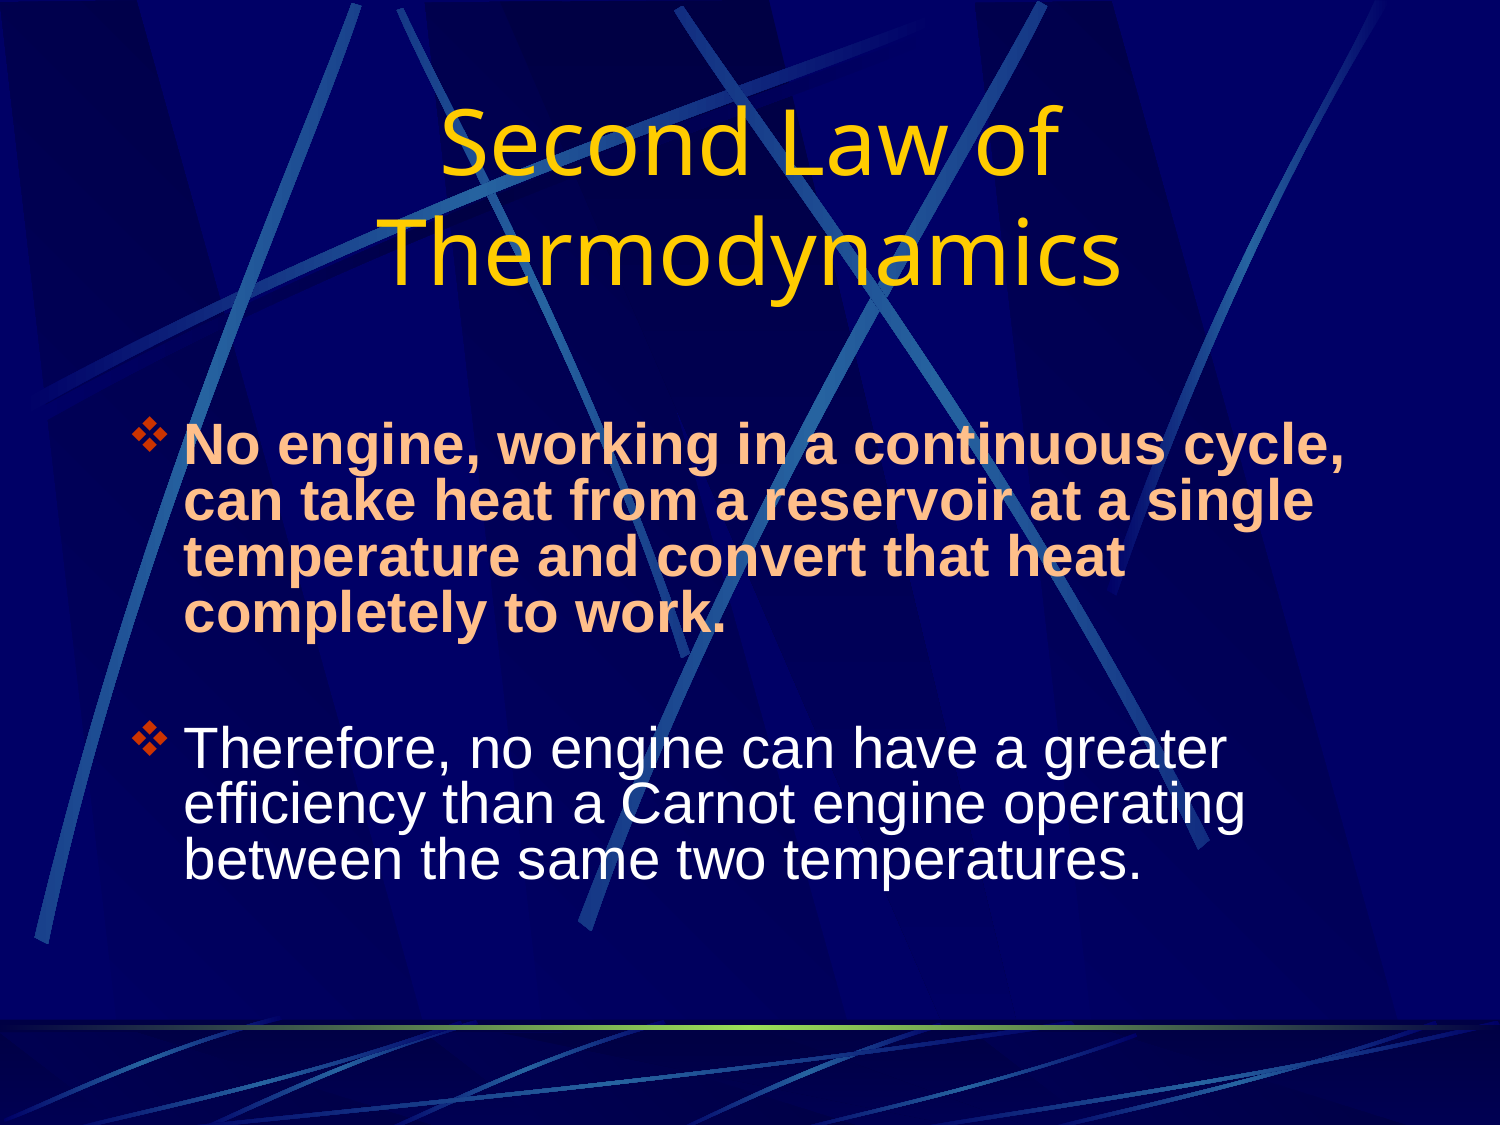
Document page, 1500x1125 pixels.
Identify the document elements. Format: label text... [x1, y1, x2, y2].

list No engine, working in a continuous cycle, can take heat from a reservoir at a single temperature and convert that heat completely to work. Therefore, no engine can have a greater efficiency than a Carnot engine operating between the same two temperatures. [112, 412, 1363, 1063]
title Second Law of Thermodynamics [112, 76, 1388, 312]
